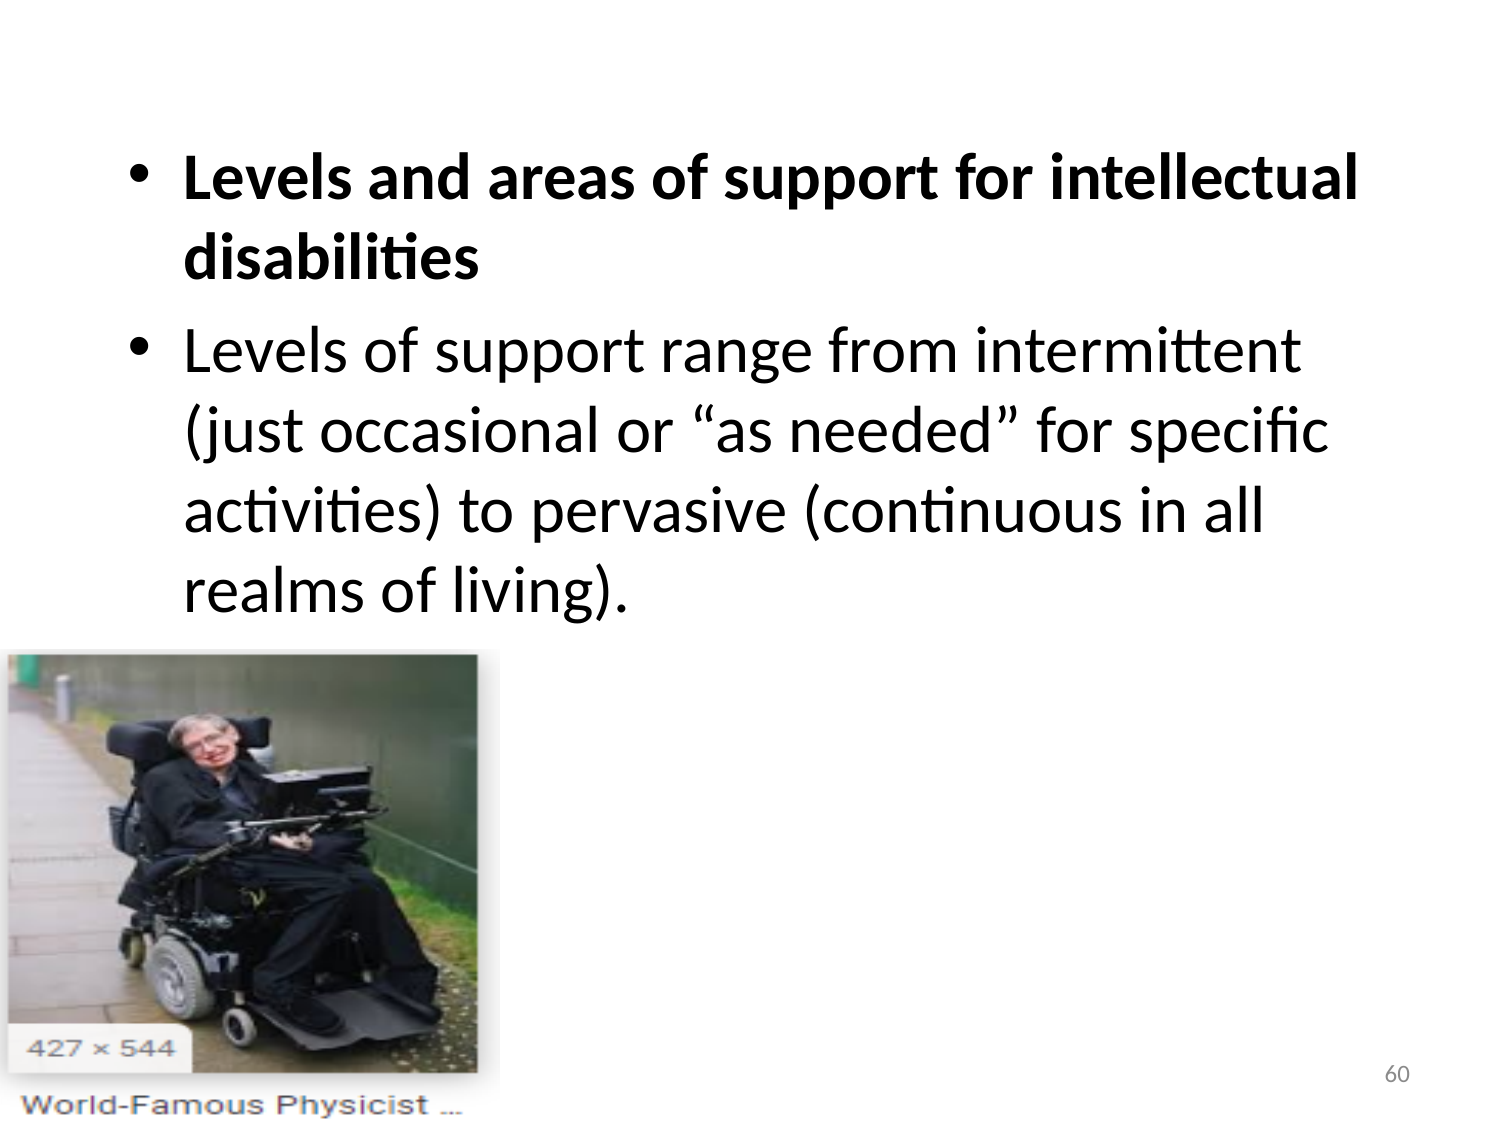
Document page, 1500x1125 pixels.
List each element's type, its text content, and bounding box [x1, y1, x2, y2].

slide_number 60 [1074, 1042, 1425, 1103]
picture [0, 649, 501, 1125]
list Levels and areas of support for intellectual disabilities Levels of support range from intermittent (just occasional or “as needed” for specific activities) to pervasive (continuous in all realms of living). [112, 125, 1425, 975]
